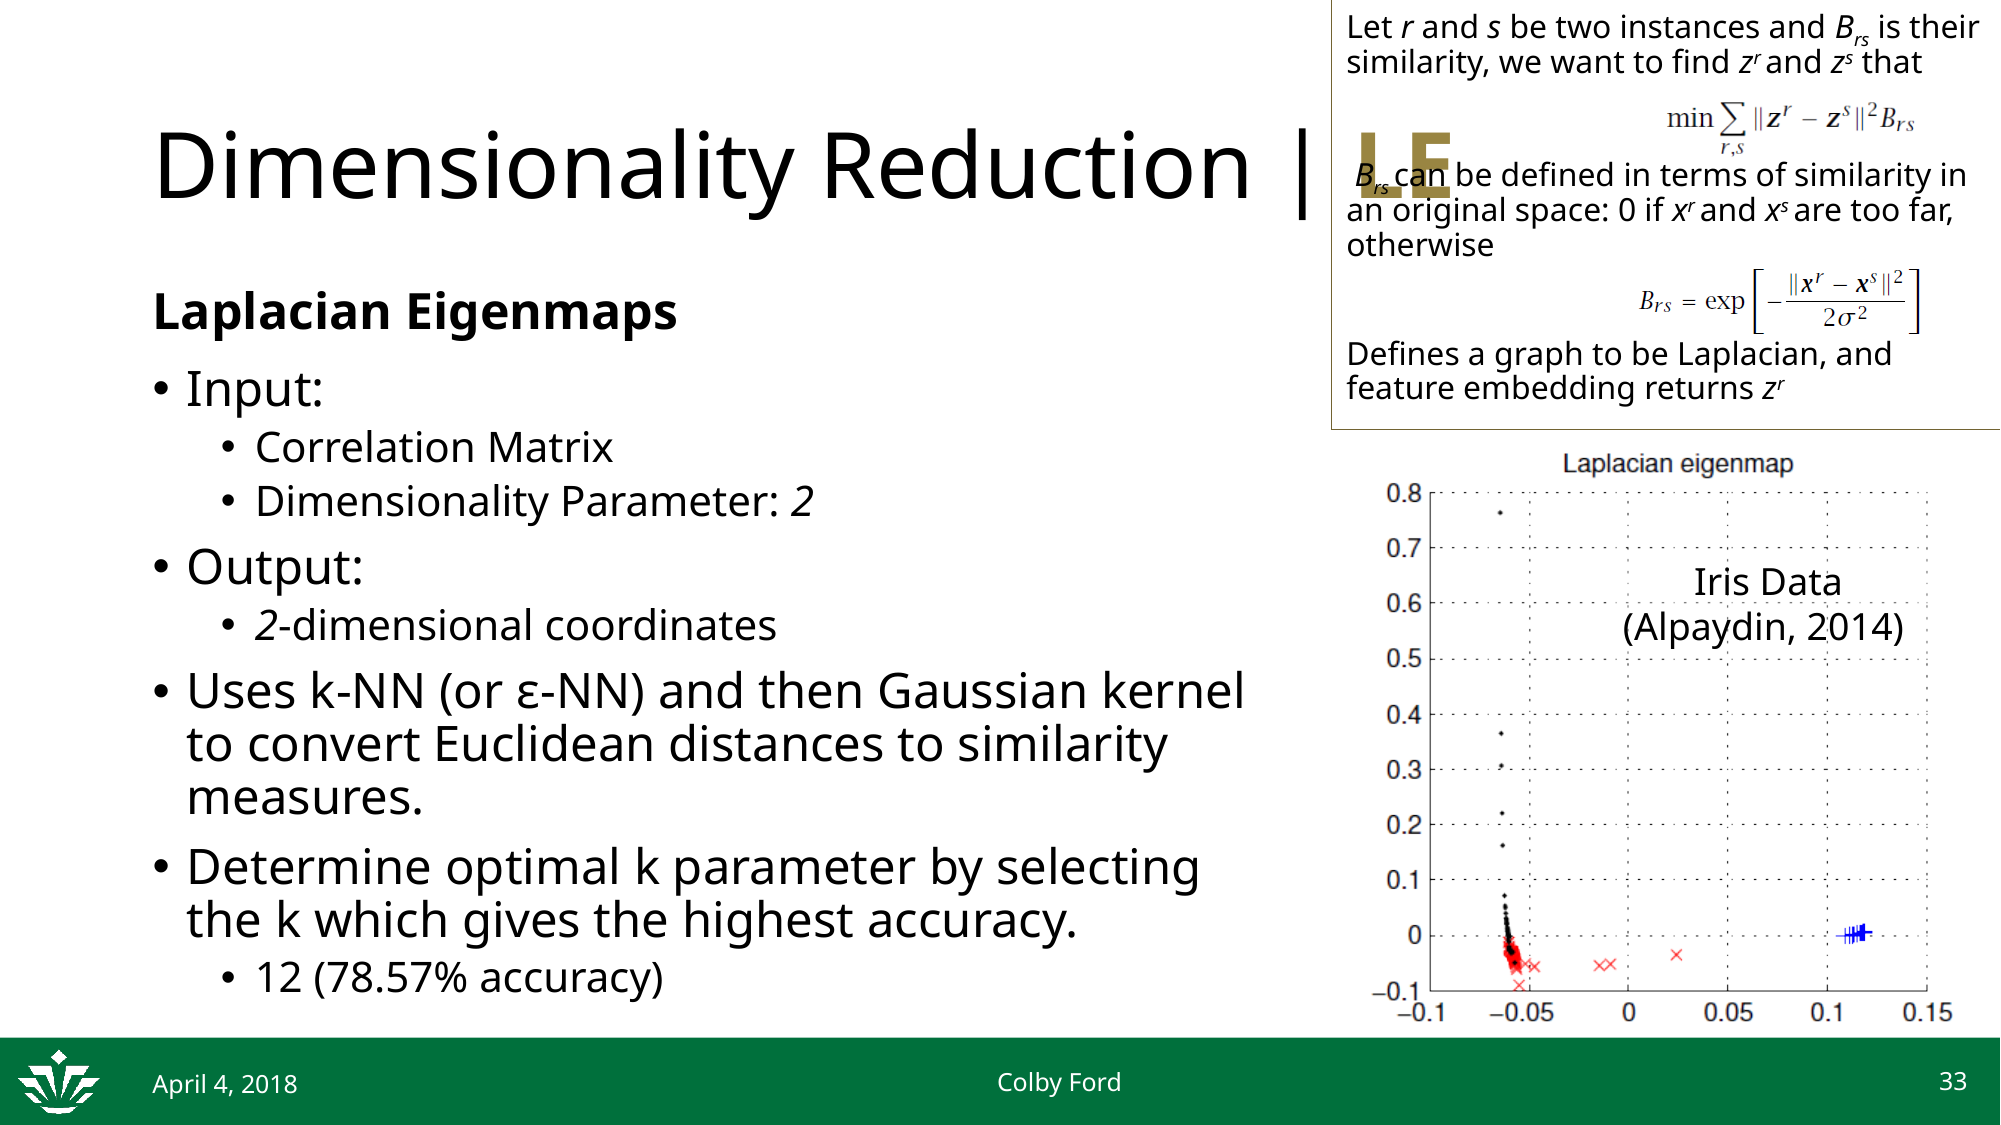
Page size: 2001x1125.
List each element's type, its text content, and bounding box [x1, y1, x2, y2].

text_box Let r and s be two instances and Brs is their similarity, we want to find zr and zs that Brs can be defined in terms of similarity in an original space: 0 if xr and xs are too far, otherwise Defines a graph to be Laplacian, and feature embedding returns zr [1331, 0, 2000, 430]
footer Colby Ford [624, 1053, 1495, 1114]
list Input: Correlation Matrix Dimensionality Parameter: 2 Output: 2-dimensional coordinates Uses k-NN (or ε-NN) and then Gaussian kernel to convert Euclidean distances to similarity measures. Determine optimal k parameter by selecting the k which gives the highest accuracy. 12 (78.57% accuracy) [137, 356, 1272, 1016]
slide_number 33 [1532, 1053, 1983, 1113]
list Laplacian Eigenmaps [137, 275, 984, 348]
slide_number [137, 1053, 588, 1114]
picture [1624, 259, 1932, 339]
picture [1350, 388, 1983, 1053]
picture [1648, 85, 1932, 169]
title Dimensionality Reduction | LE [137, 59, 1331, 278]
